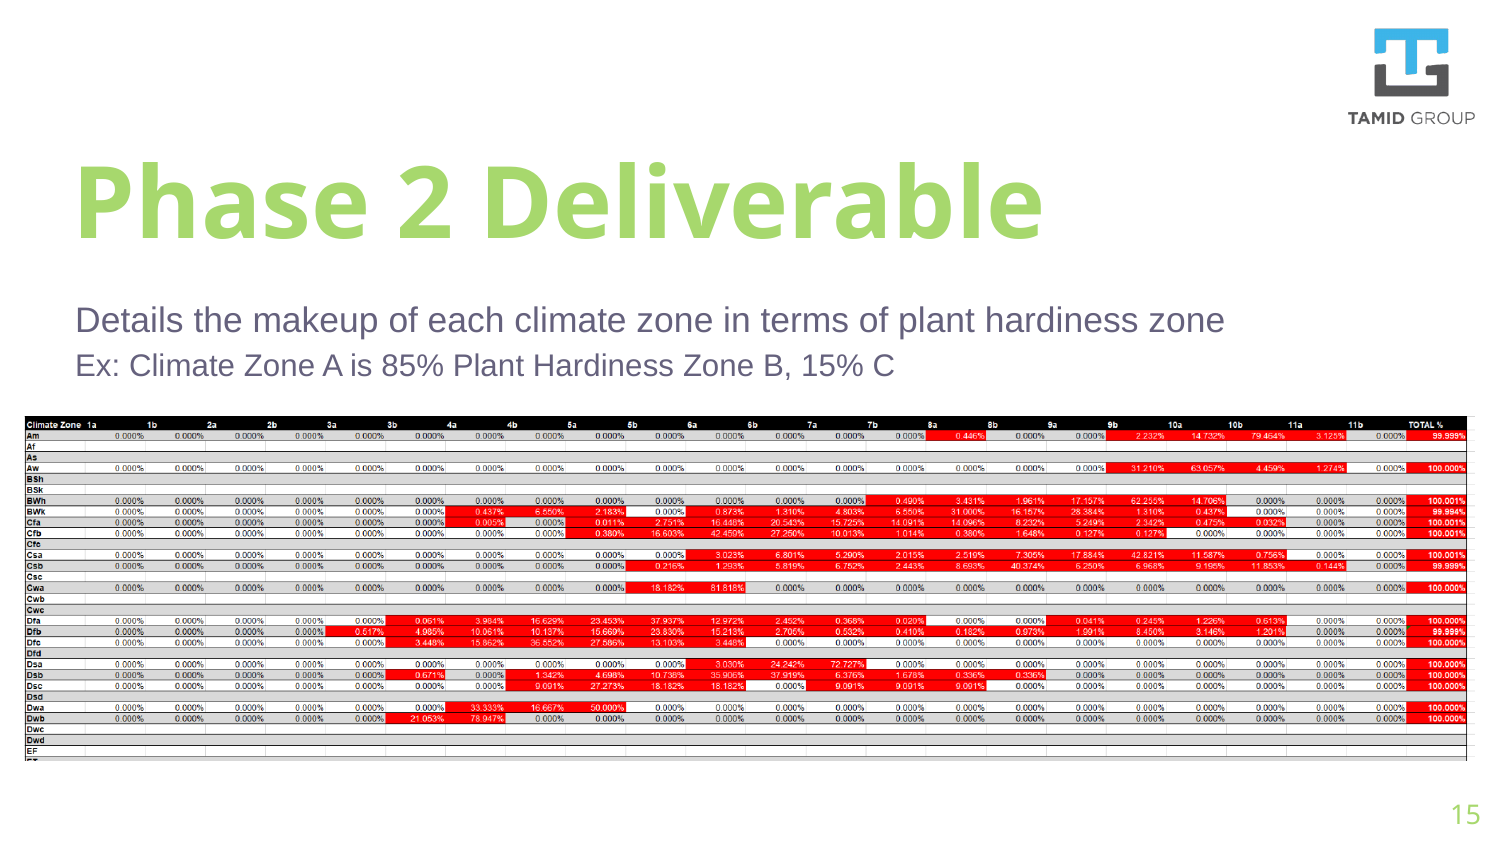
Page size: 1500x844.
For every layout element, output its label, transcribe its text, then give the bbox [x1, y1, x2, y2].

slide_number ‹#› [1391, 783, 1482, 844]
text_box Details the makeup of each climate zone in terms of plant hardiness zone Ex: Climate Zone A is 85% Plant Hardiness Zone B, 15% C [60, 275, 1402, 398]
title Phase 2 Deliverable [72, 117, 1107, 259]
picture [24, 416, 1476, 761]
picture [1337, 16, 1487, 135]
